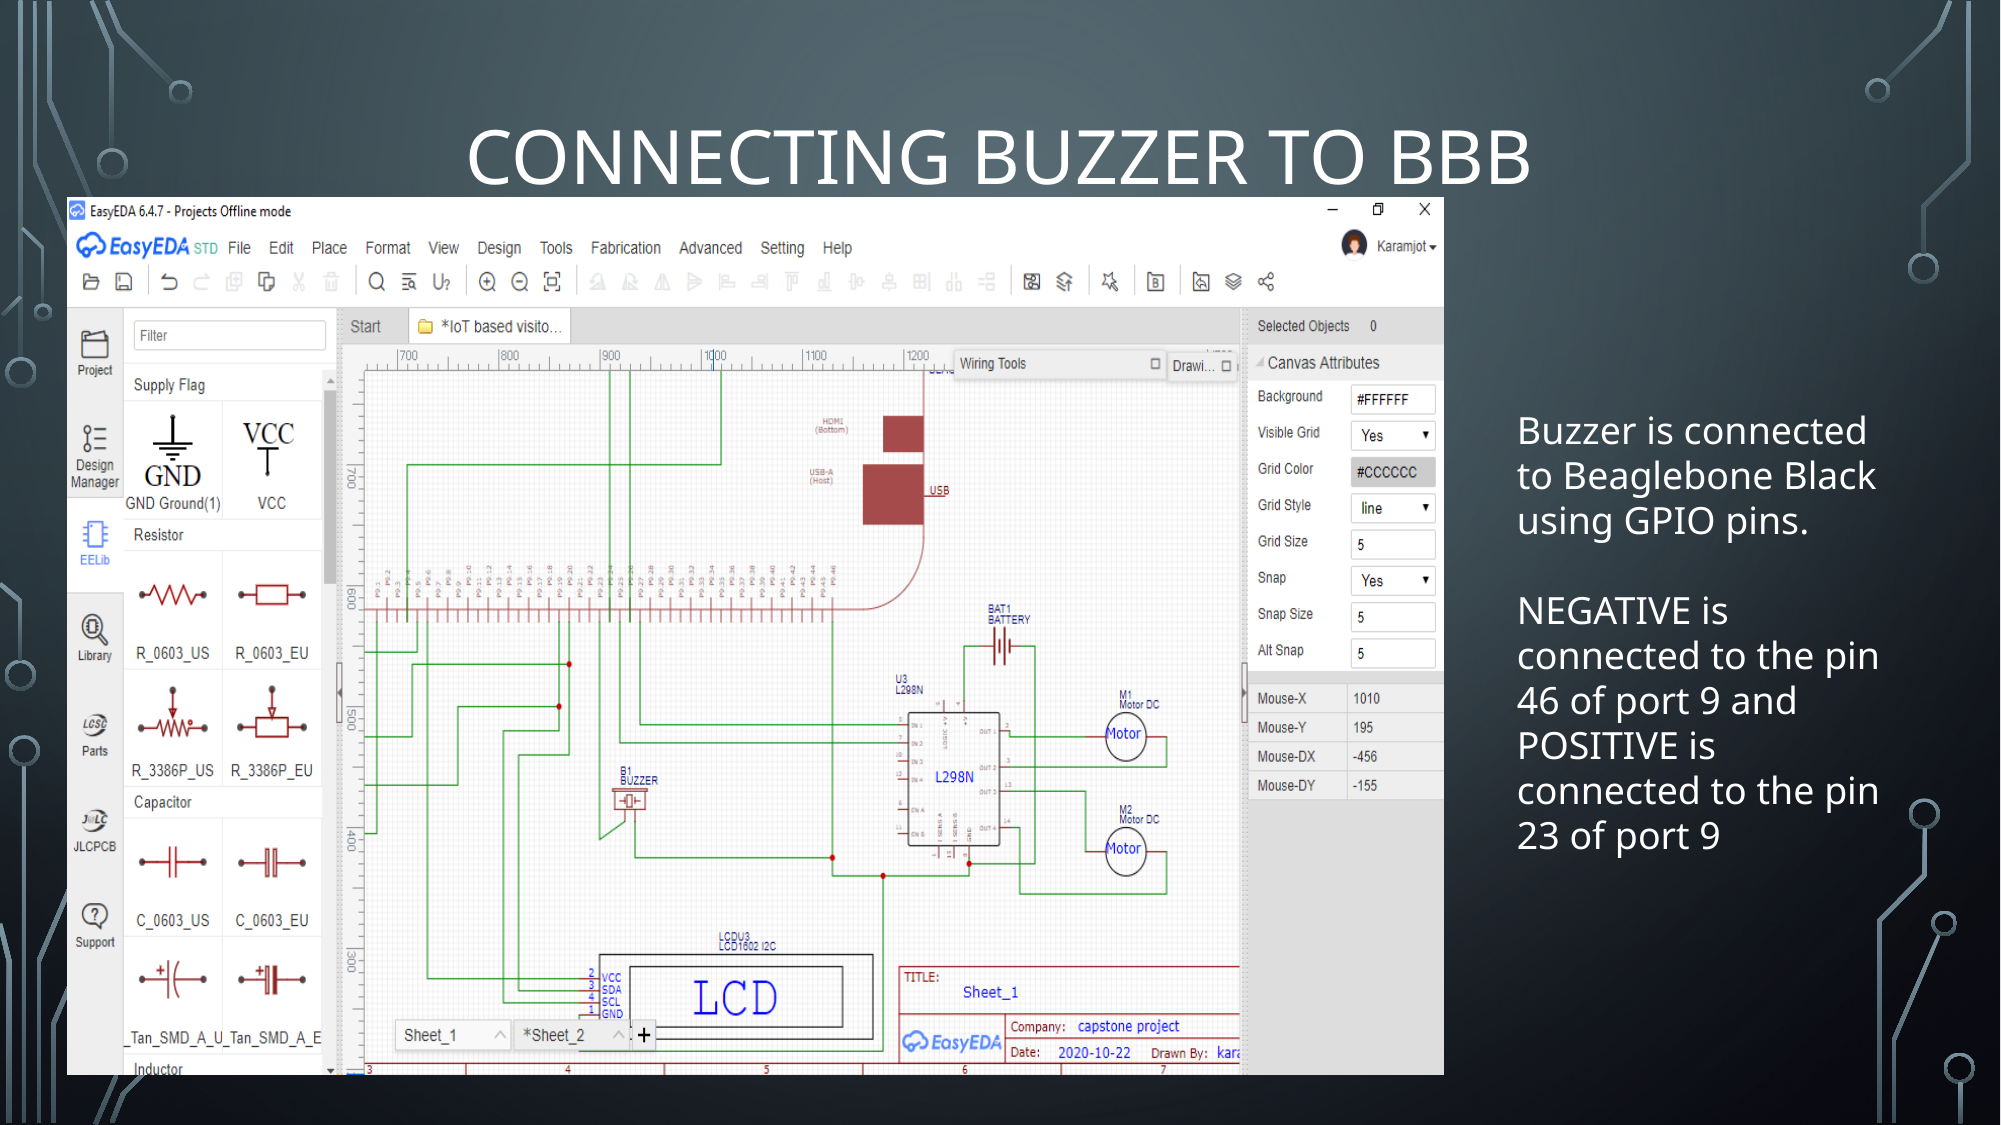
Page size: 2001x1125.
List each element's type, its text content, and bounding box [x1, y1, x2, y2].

text_box Buzzer is connected to Beaglebone Black using GPIO pins. NEGATIVE is connected to the pin 46 of port 9 and POSITIVE is connected to the pin 23 of port 9 [1502, 399, 1896, 865]
picture [67, 197, 1444, 1075]
title Connecting buzzer to bbb [187, 101, 1813, 220]
